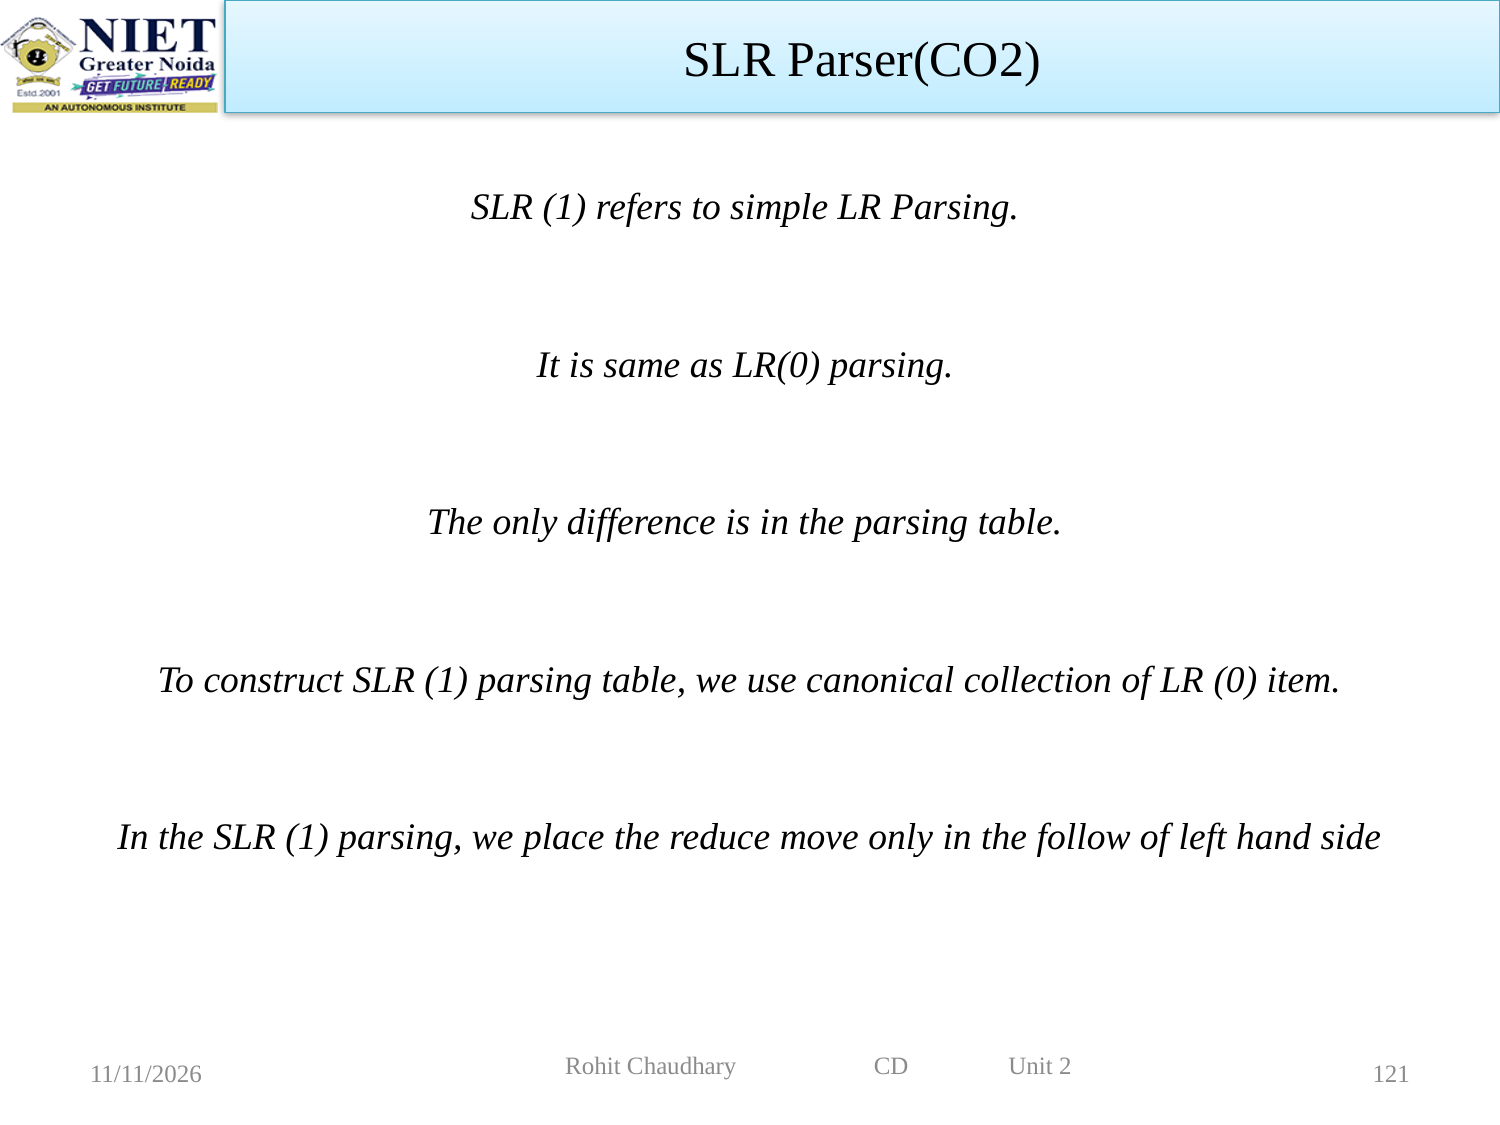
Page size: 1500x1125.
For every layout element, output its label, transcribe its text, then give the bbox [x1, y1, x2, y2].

picture [0, 16, 218, 113]
footer Rohit Chaudhary CD Unit 2 [512, 1042, 1074, 1088]
text_box SLR Parser(CO2) [224, 0, 1500, 113]
slide_number 121 [1074, 1042, 1425, 1103]
list SLR (1) refers to simple LR Parsing. It is same as LR(0) parsing. The only difference is in the parsing table. To construct SLR (1) parsing table, we use canonical collection of LR (0) item. In the SLR (1) parsing, we place the reduce move only in the follow of left hand side [75, 174, 1425, 1005]
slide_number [75, 1042, 425, 1103]
